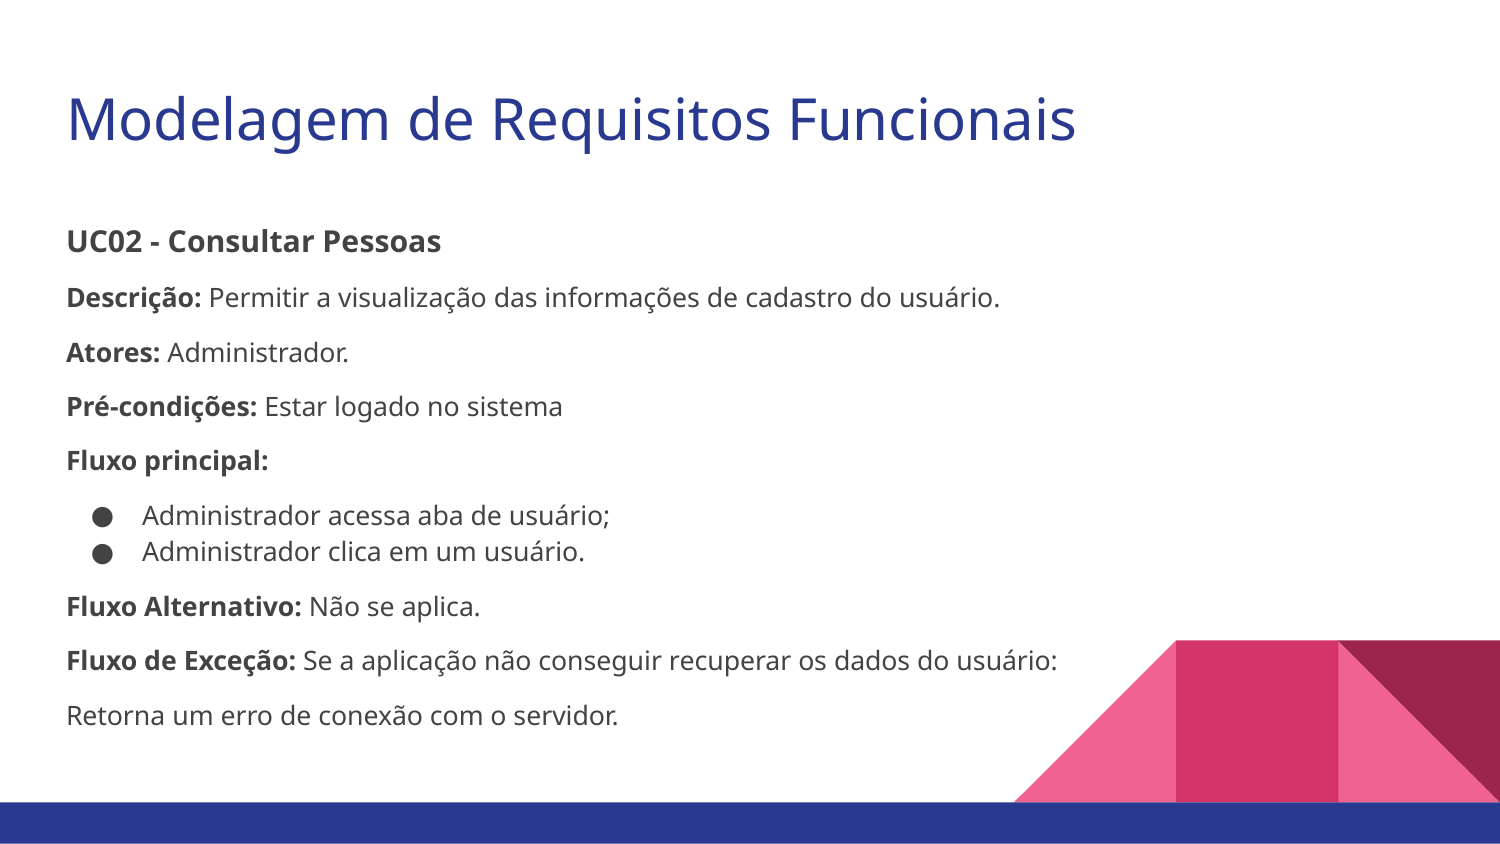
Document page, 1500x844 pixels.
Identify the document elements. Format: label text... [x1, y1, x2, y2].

list UC02 - Consultar Pessoas Descrição: Permitir a visualização das informações de cadastro do usuário. Atores: Administrador. Pré-condições: Estar logado no sistema Fluxo principal: Administrador acessa aba de usuário; Administrador clica em um usuário. Fluxo Alternativo: Não se aplica. Fluxo de Exceção: Se a aplicação não conseguir recuperar os dados do usuário: Retorna um erro de conexão com o servidor. [51, 201, 1449, 750]
title Modelagem de Requisitos Funcionais [51, 67, 1449, 167]
